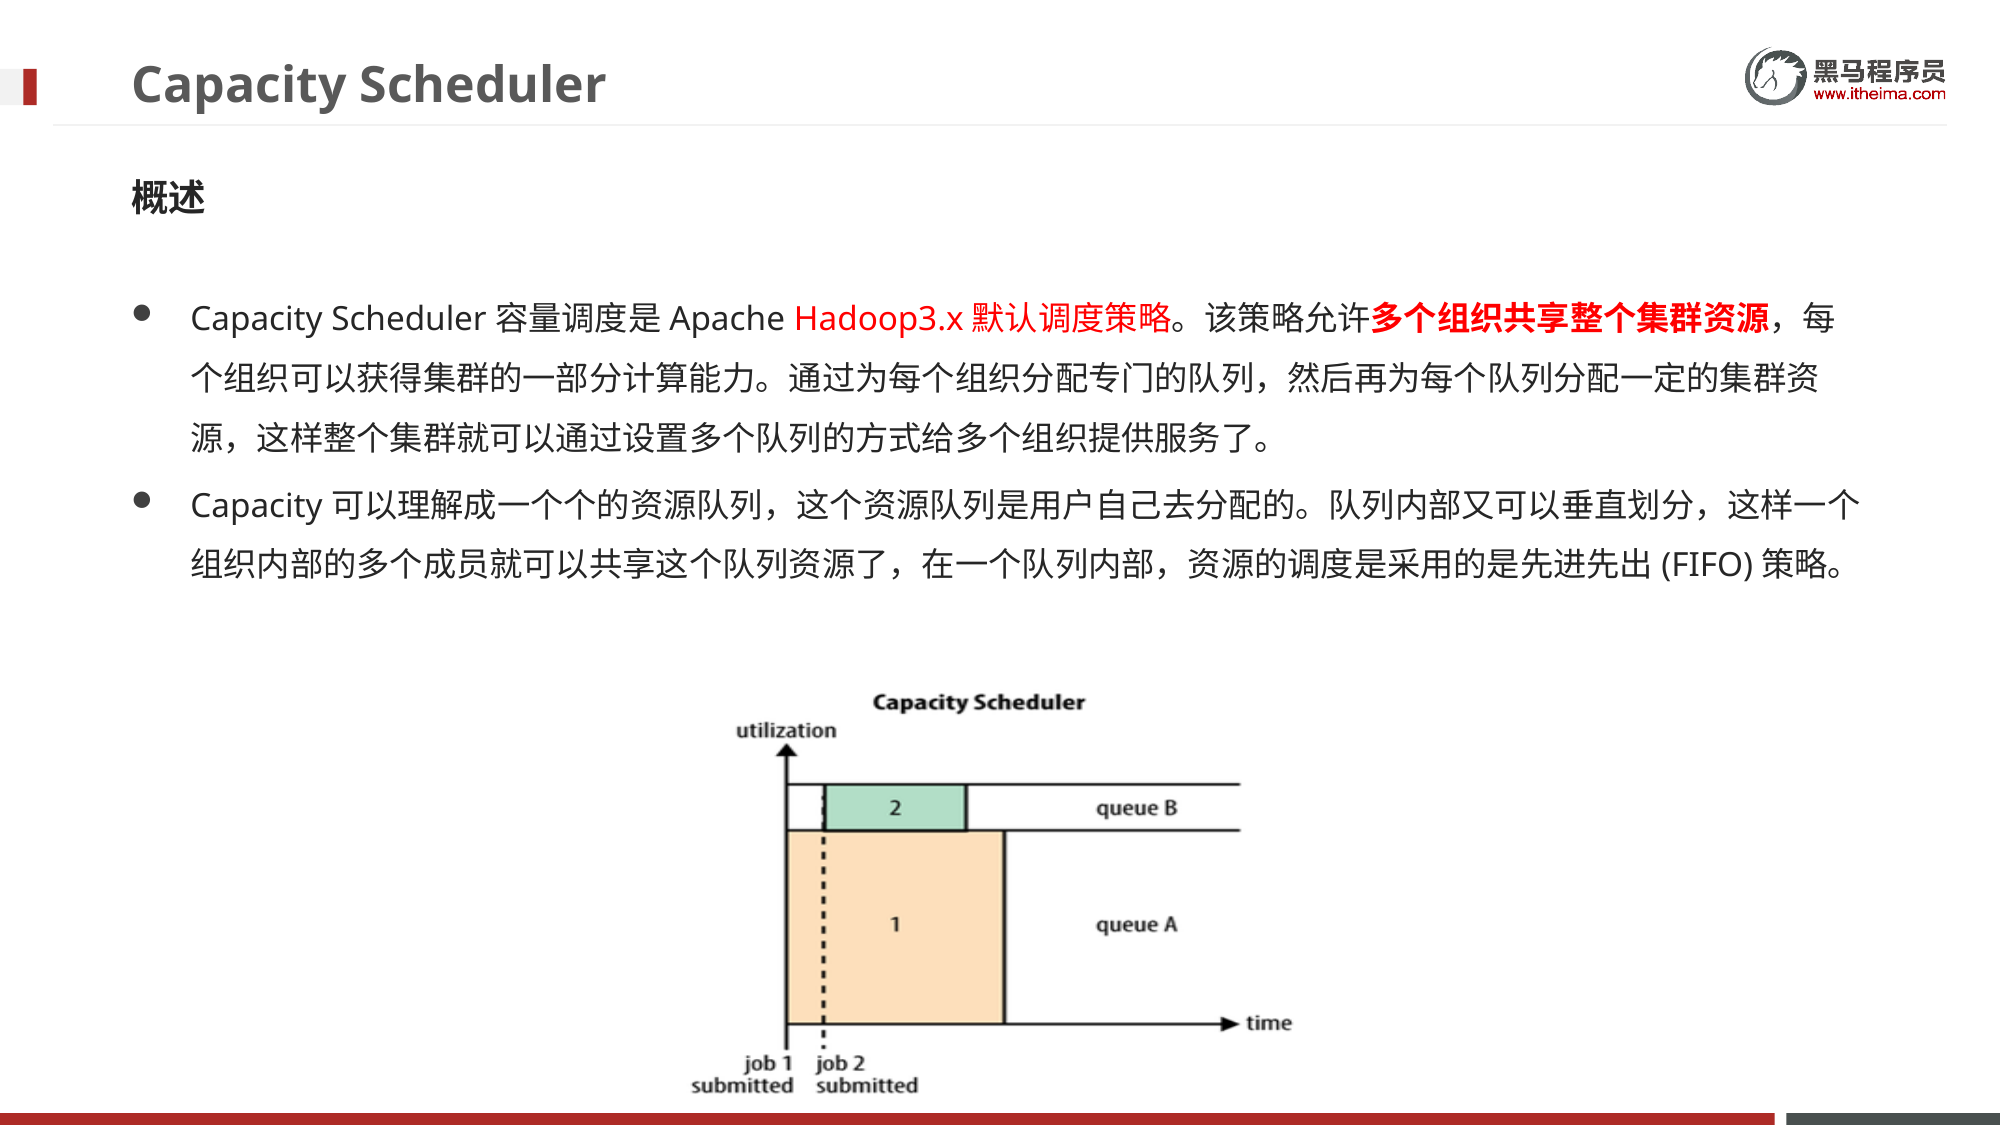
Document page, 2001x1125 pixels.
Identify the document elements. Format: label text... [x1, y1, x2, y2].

picture [678, 686, 1319, 1100]
list 概述 [116, 154, 1880, 239]
title Capacity Scheduler [116, 40, 1556, 125]
list Capacity Scheduler容量调度是Apache Hadoop3.x默认调度策略。该策略允许多个组织共享整个集群资源，每个组织可以获得集群的一部分计算能力。通过为每个组织分配专门的队列，然后再为每个队列分配一定的集群资源，这样整个集群就可以通过设置多个队列的方式给多个组织提供服务了。 Capacity可以理解成一个个的资源队列，这个资源队列是用户自己去分配的。队列内部又可以垂直划分，这样一个组织内部的多个成员就可以共享这个队列资源了，在一个队列内部，资源的调度是采用的是先进先出(FIFO)策略。 [116, 270, 1880, 963]
picture [1744, 46, 1946, 106]
